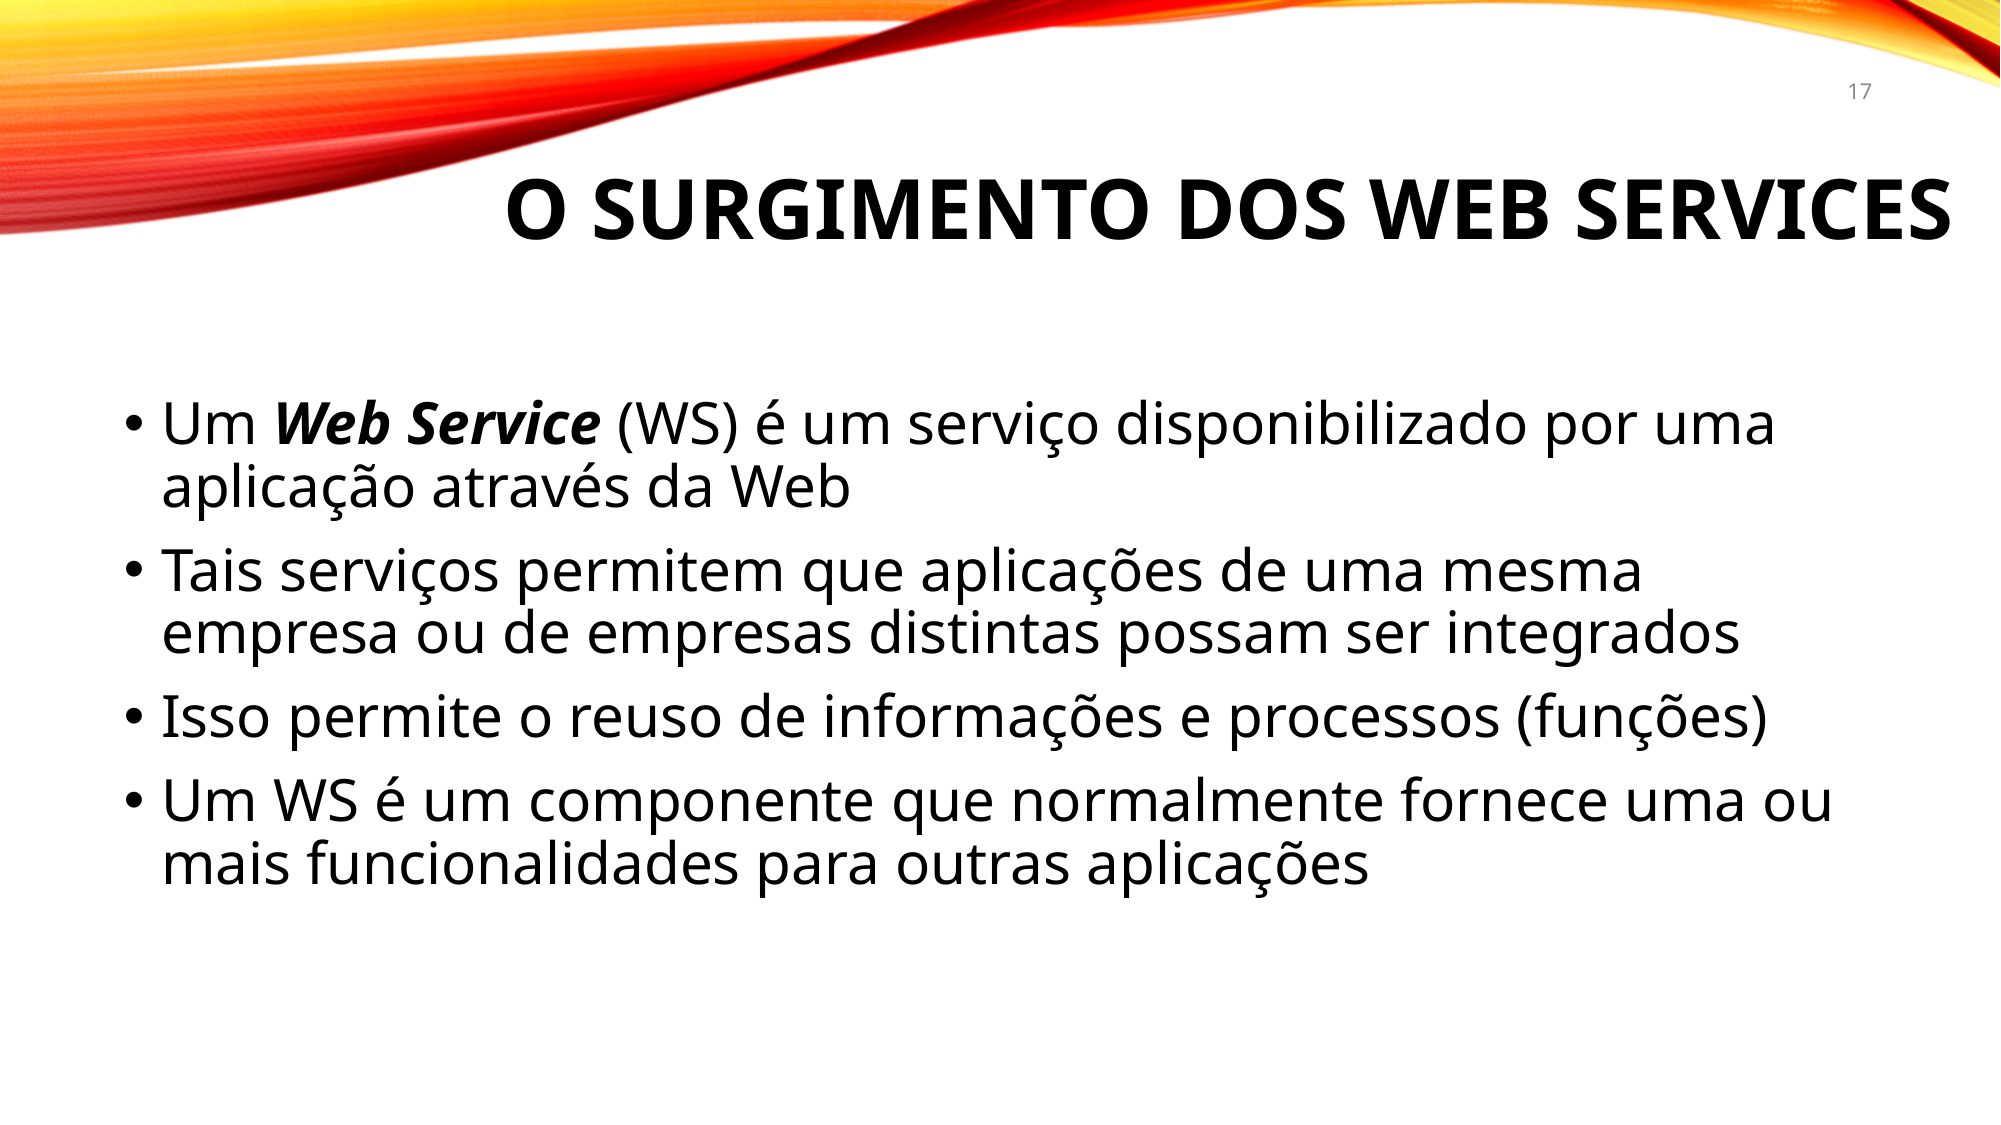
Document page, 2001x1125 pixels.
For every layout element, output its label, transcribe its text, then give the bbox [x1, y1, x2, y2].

title O surgimento dos web services [446, 117, 2000, 309]
slide_number 17 [1437, 62, 1888, 117]
picture [0, 0, 2000, 237]
list Um Web Service (WS) é um serviço disponibilizado por uma aplicação através da Web Tais serviços permitem que aplicações de uma mesma empresa ou de empresas distintas possam ser integrados Isso permite o reuso de informações e processos (funções) Um WS é um componente que normalmente fornece uma ou mais funcionalidades para outras aplicações [108, 386, 1894, 1007]
